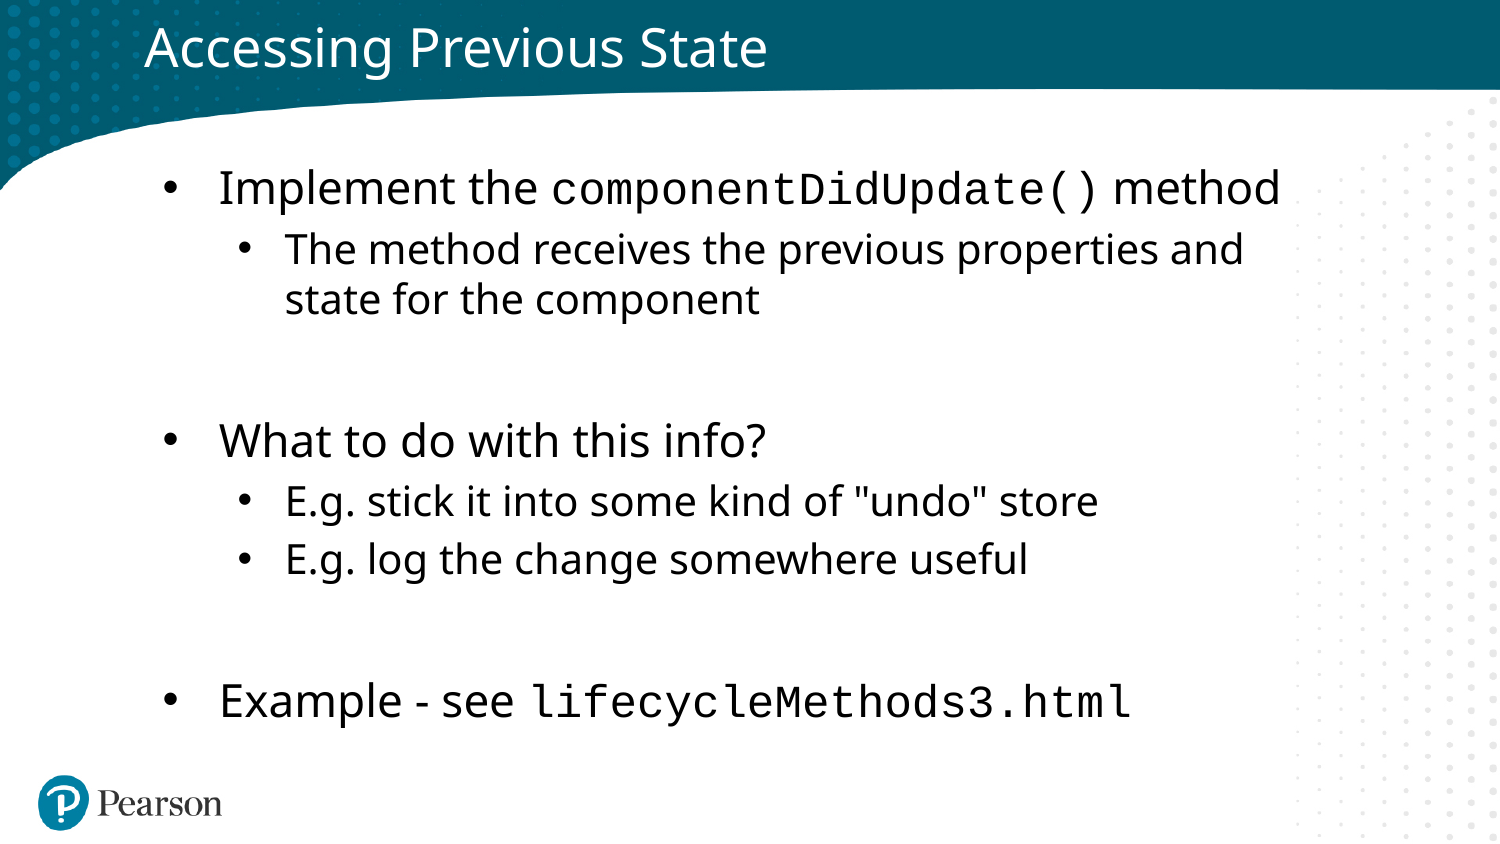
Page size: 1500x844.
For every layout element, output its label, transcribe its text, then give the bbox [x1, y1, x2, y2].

title Accessing Previous State [130, 6, 1369, 98]
list Implement the componentDidUpdate() method The method receives the previous properties and state for the component What to do with this info? E.g. stick it into some kind of "undo" store E.g. log the change somewhere useful Example - see lifecycleMethods3.html [147, 151, 1351, 766]
picture [0, 90, 1500, 844]
